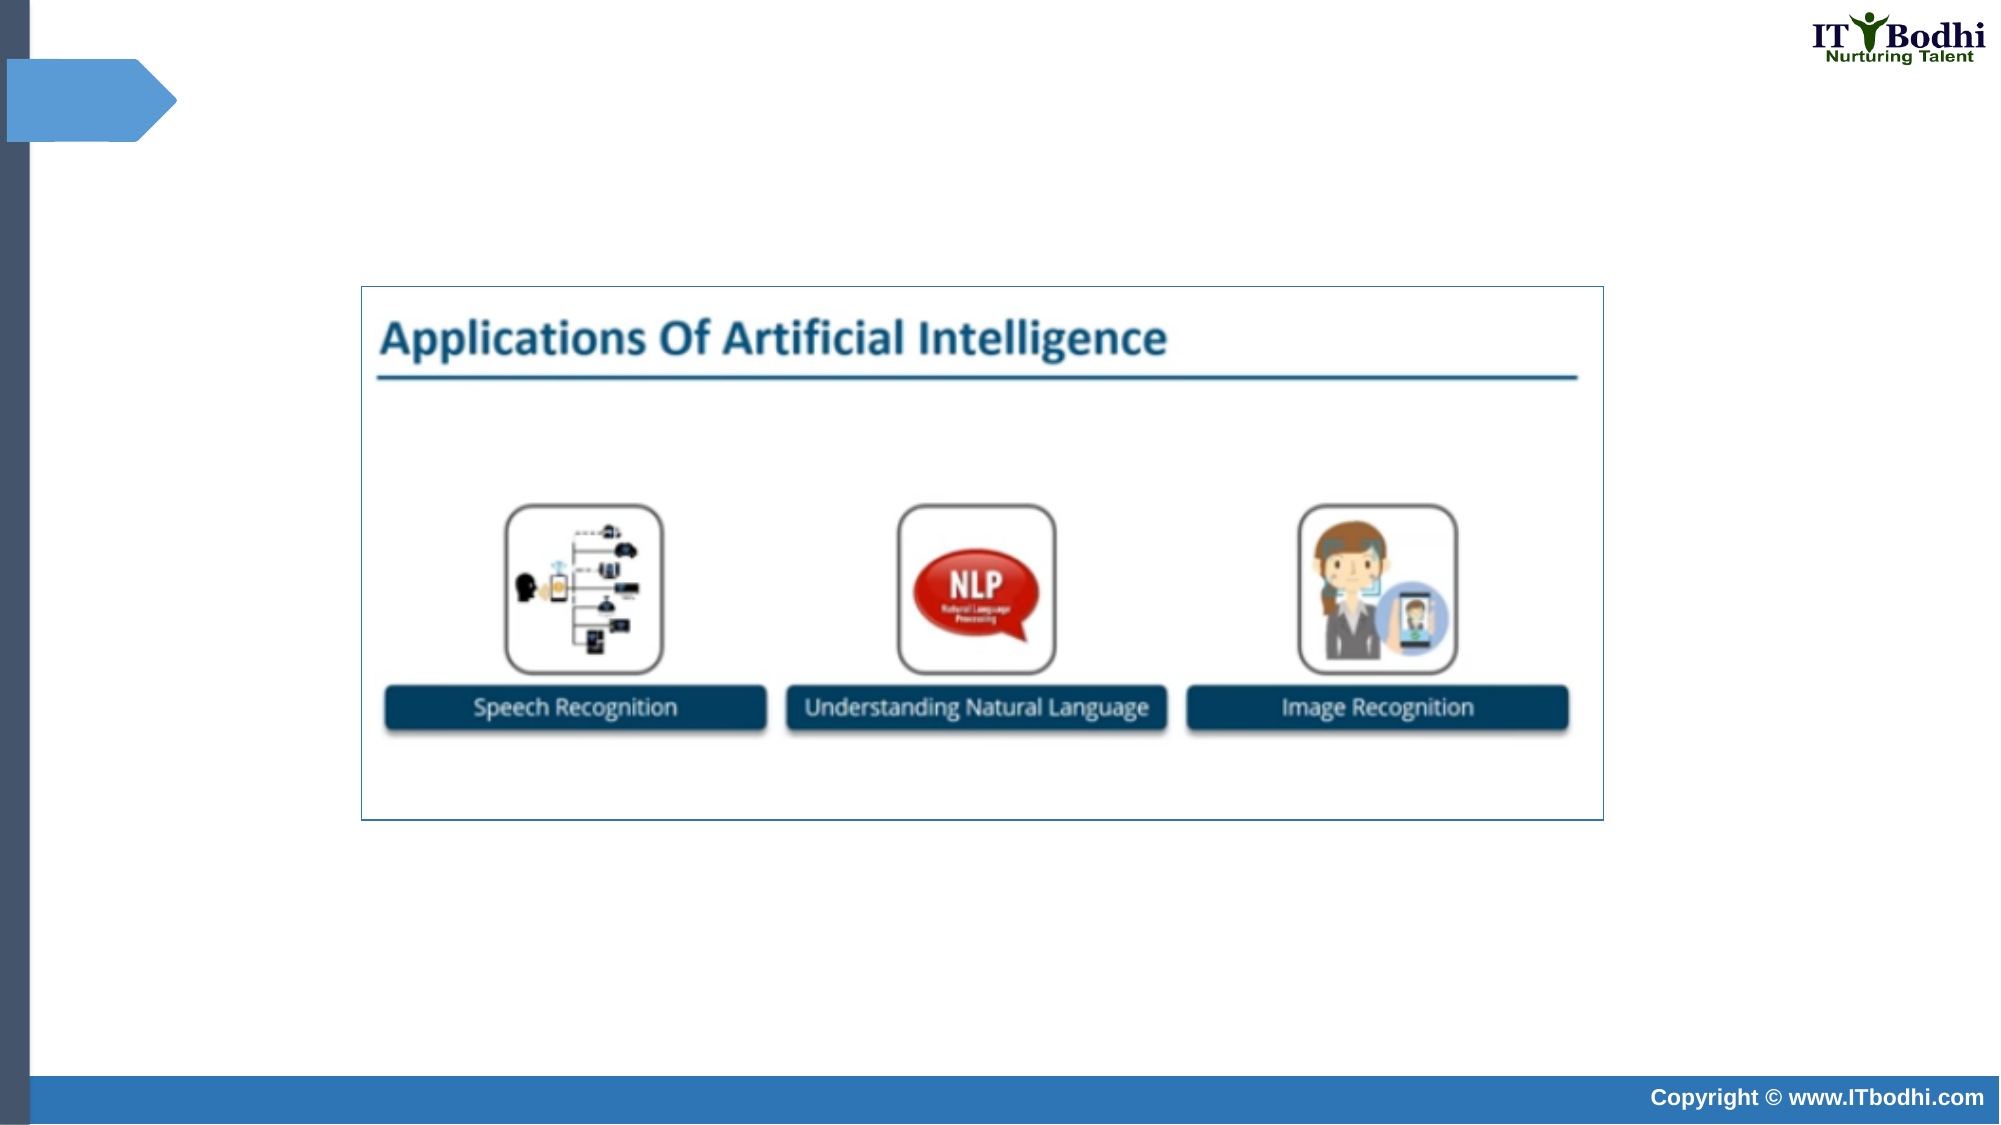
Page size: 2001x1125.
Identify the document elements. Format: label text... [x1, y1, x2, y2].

text_box [0, 0, 30, 1125]
picture [362, 287, 1603, 820]
picture [1806, 8, 1991, 71]
text_box [4, 56, 179, 144]
text_box Copyright © www.ITbodhi.com [34, 1074, 2000, 1125]
